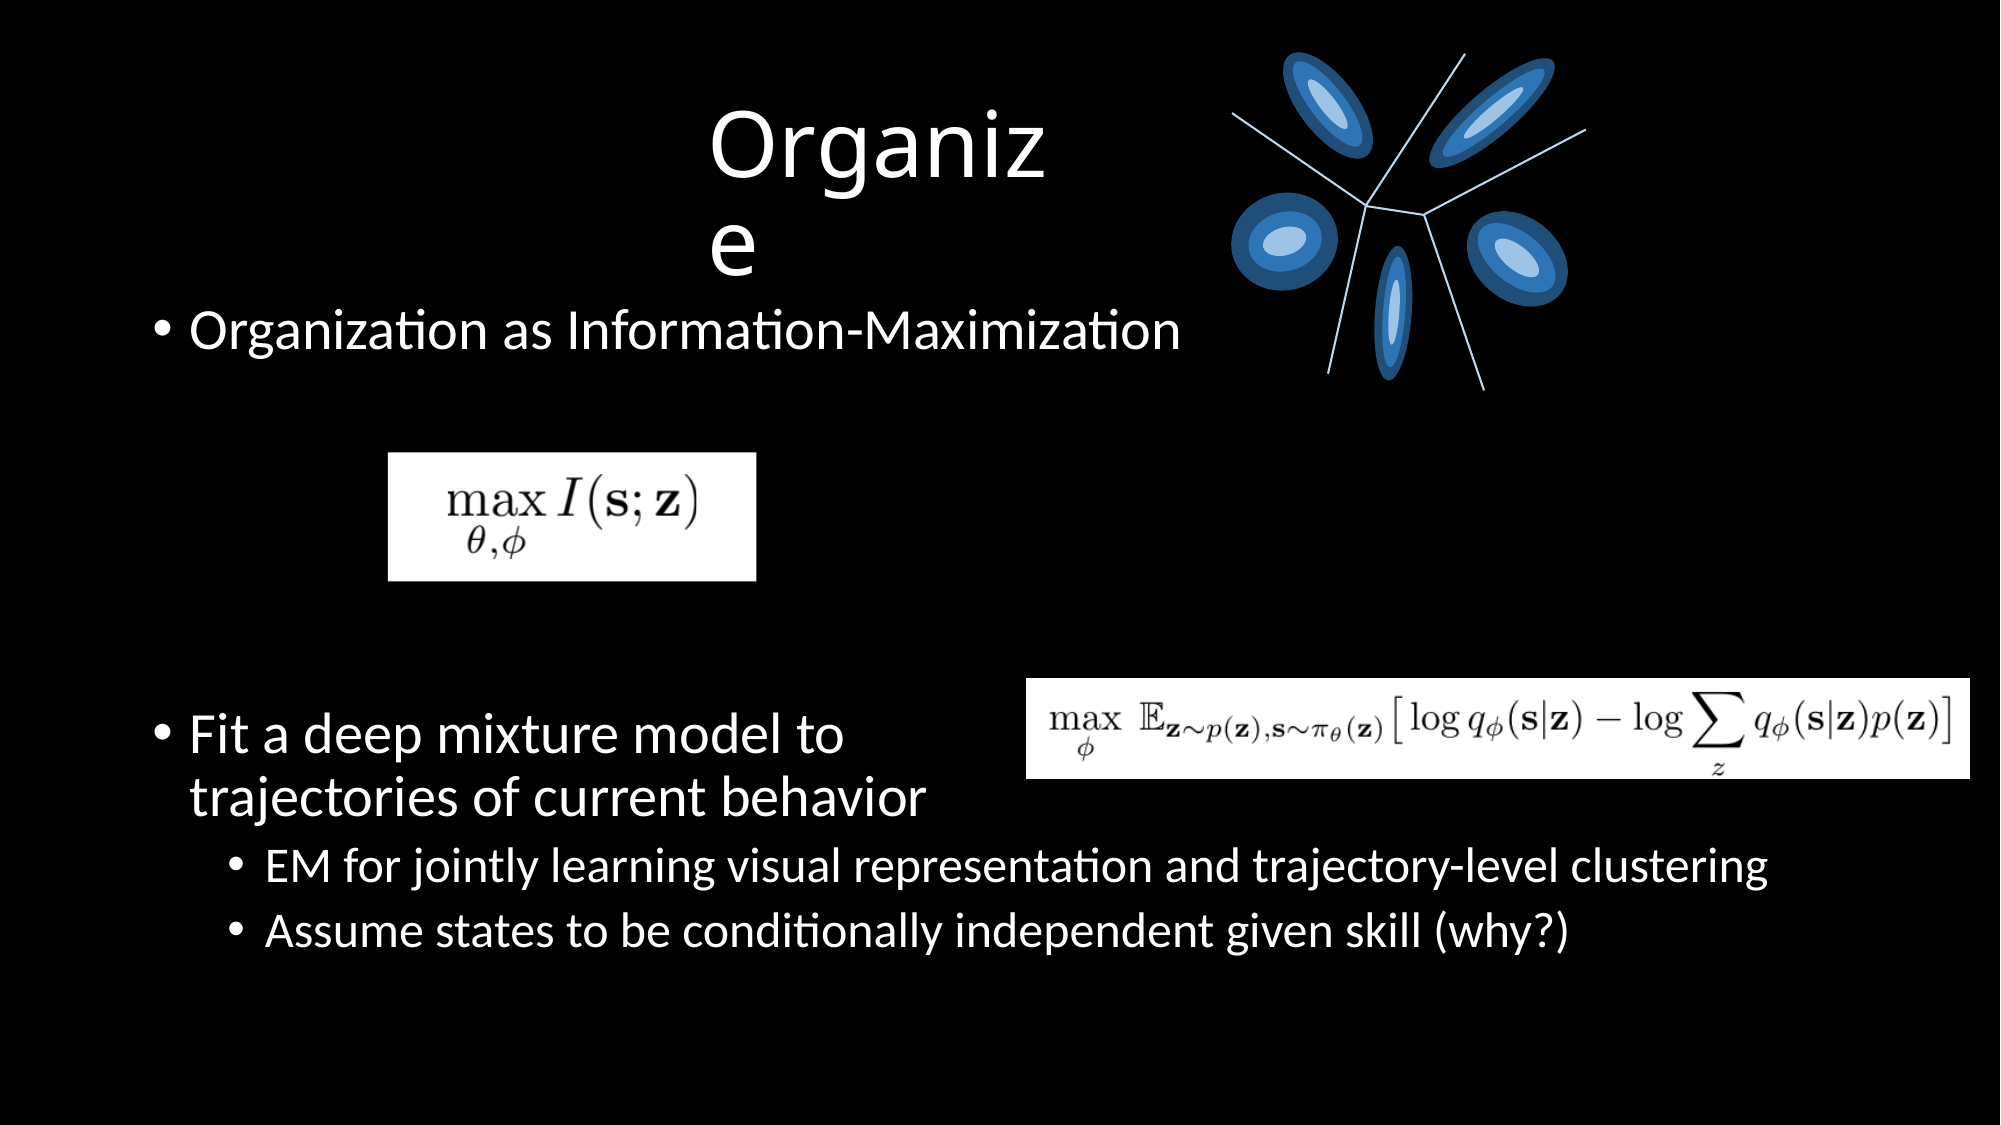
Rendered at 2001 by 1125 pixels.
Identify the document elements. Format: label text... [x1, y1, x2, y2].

picture [1026, 678, 1970, 779]
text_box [1230, 41, 1586, 391]
picture [447, 474, 697, 559]
list Organization as Information-Maximization Fit a deep mixture model to trajectories of current behavior EM for jointly learning visual representation and trajectory-level clustering Assume states to be conditionally independent given skill (why?) [137, 291, 1793, 1006]
title Organize [692, 88, 1076, 291]
